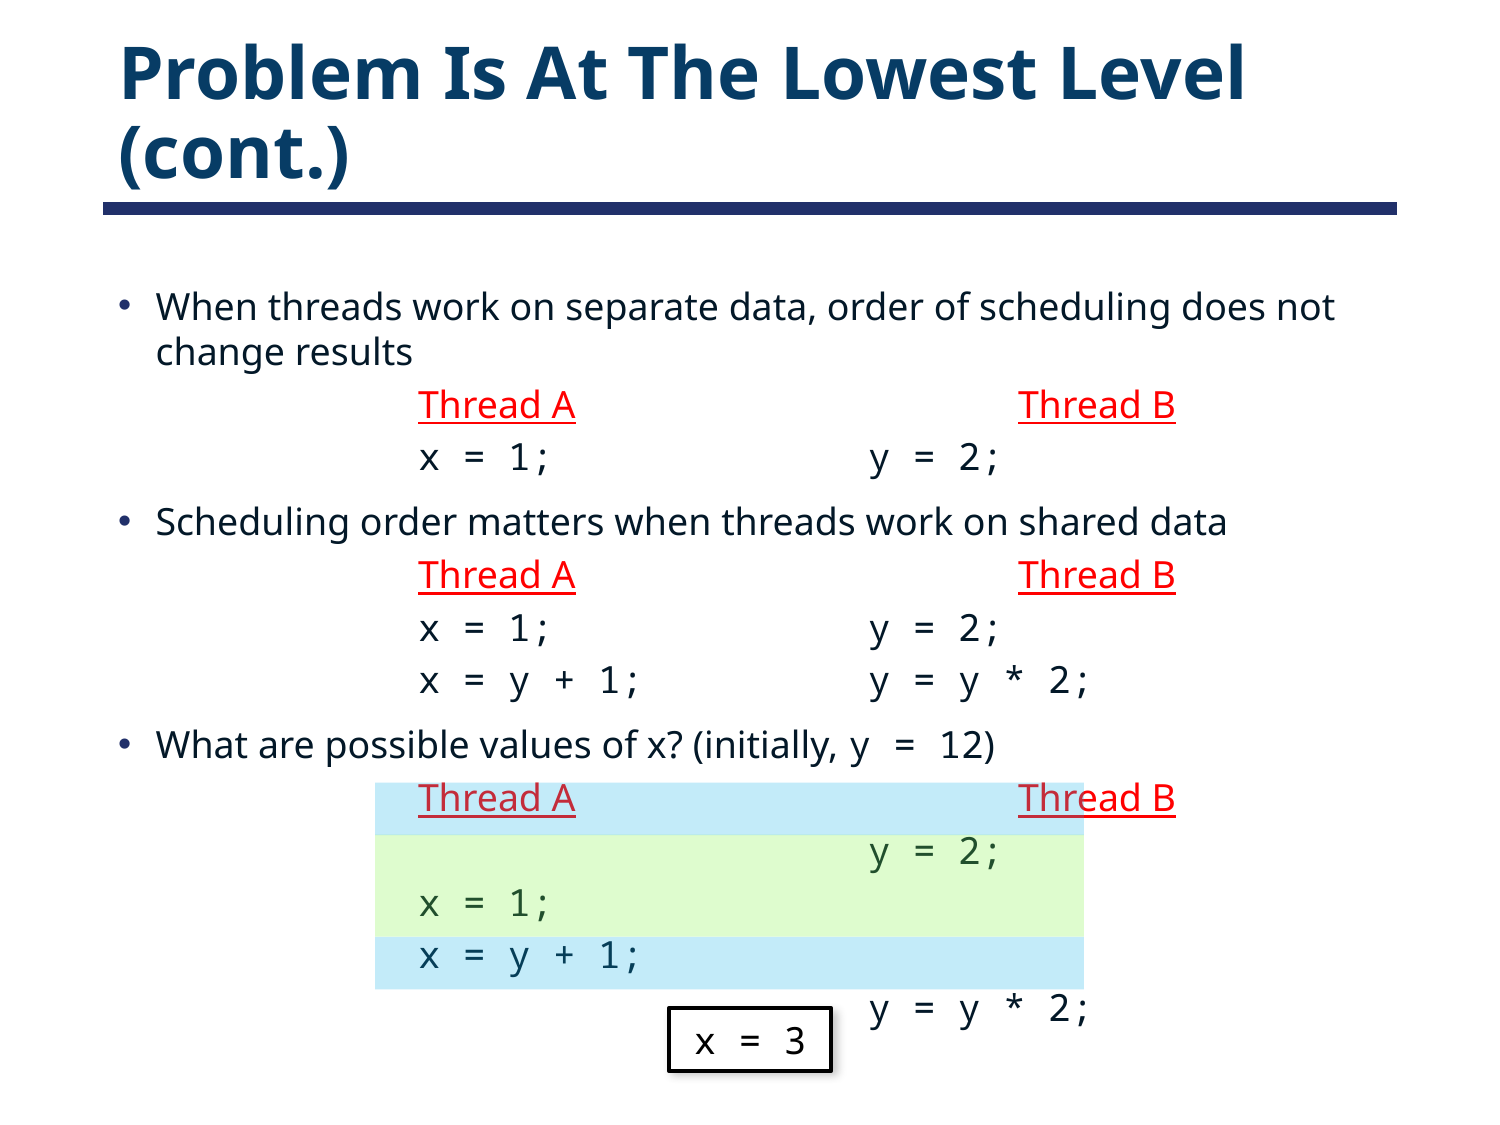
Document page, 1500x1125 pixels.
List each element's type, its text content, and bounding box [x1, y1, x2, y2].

text_box [375, 782, 1084, 836]
text_box [375, 936, 1084, 990]
title Problem Is At The Lowest Level (cont.) [103, 34, 1397, 197]
text_box x = 3 [668, 1008, 832, 1071]
text_box [375, 836, 1084, 936]
list When threads work on separate data, order of scheduling does not change results Thread A Thread B x = 1; y = 2; Scheduling order matters when threads work on shared data Thread A Thread B x = 1; y = 2; x = y + 1; y = y * 2; What are possible values of x? (initially, y = 12) Thread A Thread B y = 2; x = 1; x = y + 1; y = y * 2; [103, 275, 1397, 1091]
